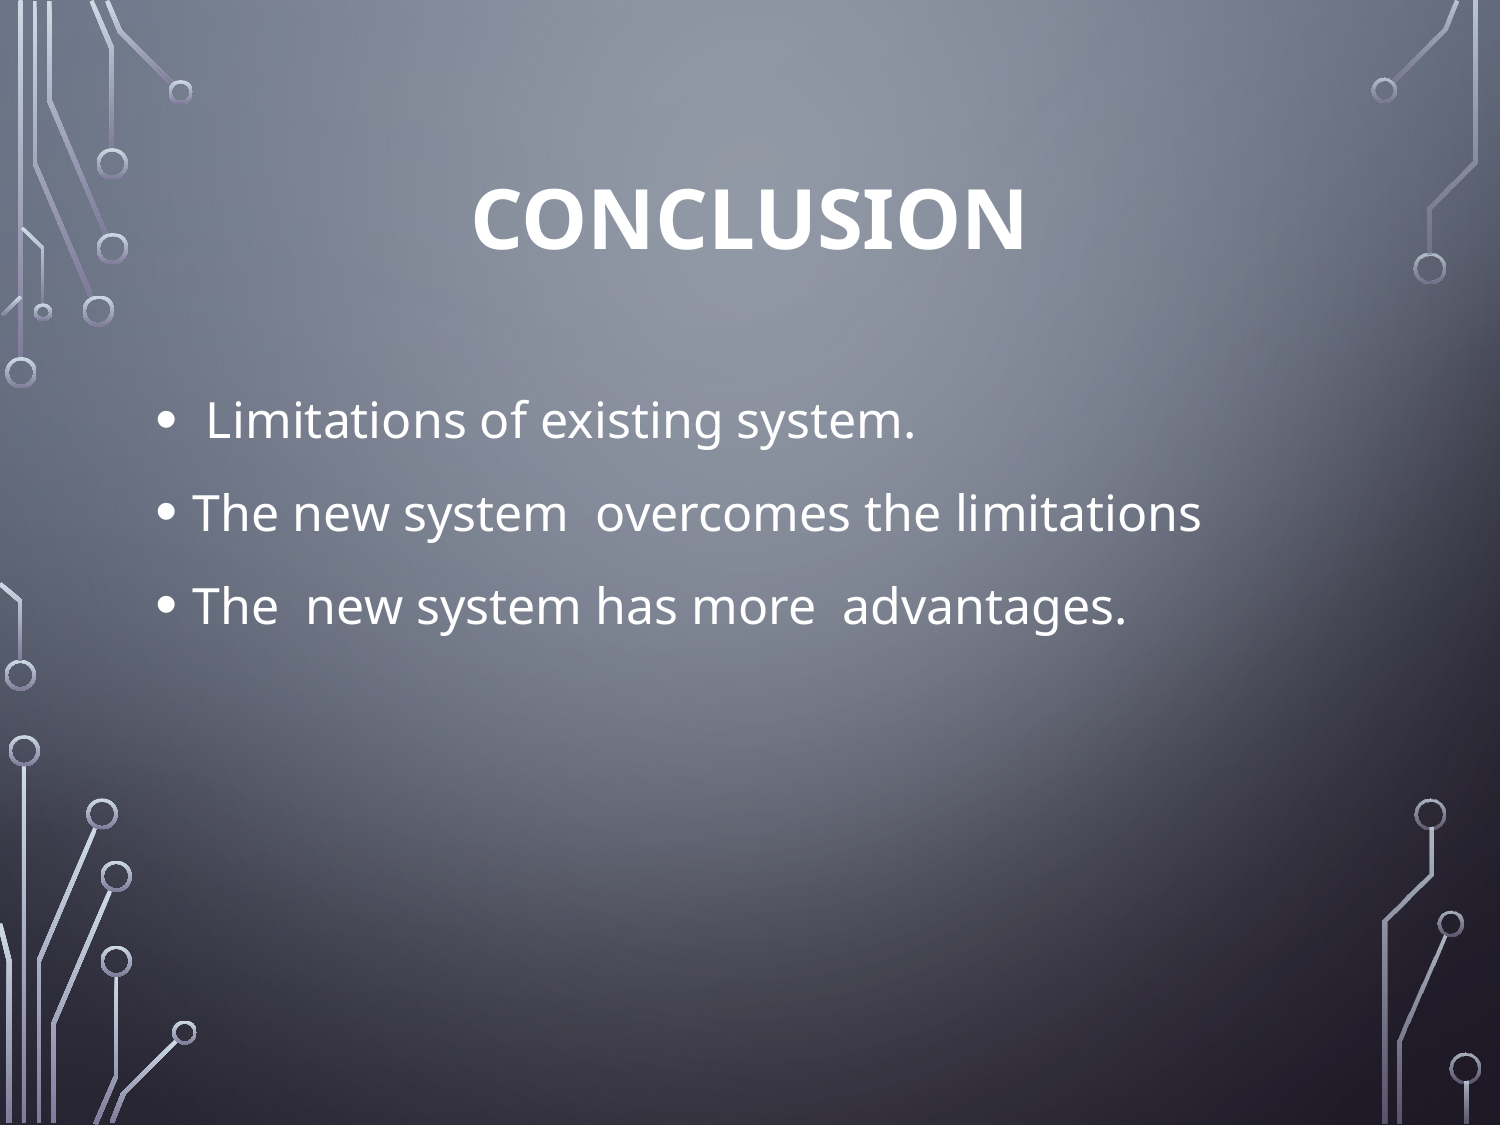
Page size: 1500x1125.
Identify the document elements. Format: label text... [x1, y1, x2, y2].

title Conclusion [140, 101, 1360, 344]
list Limitations of existing system. The new system overcomes the limitations The new system has more advantages. [140, 369, 1360, 950]
